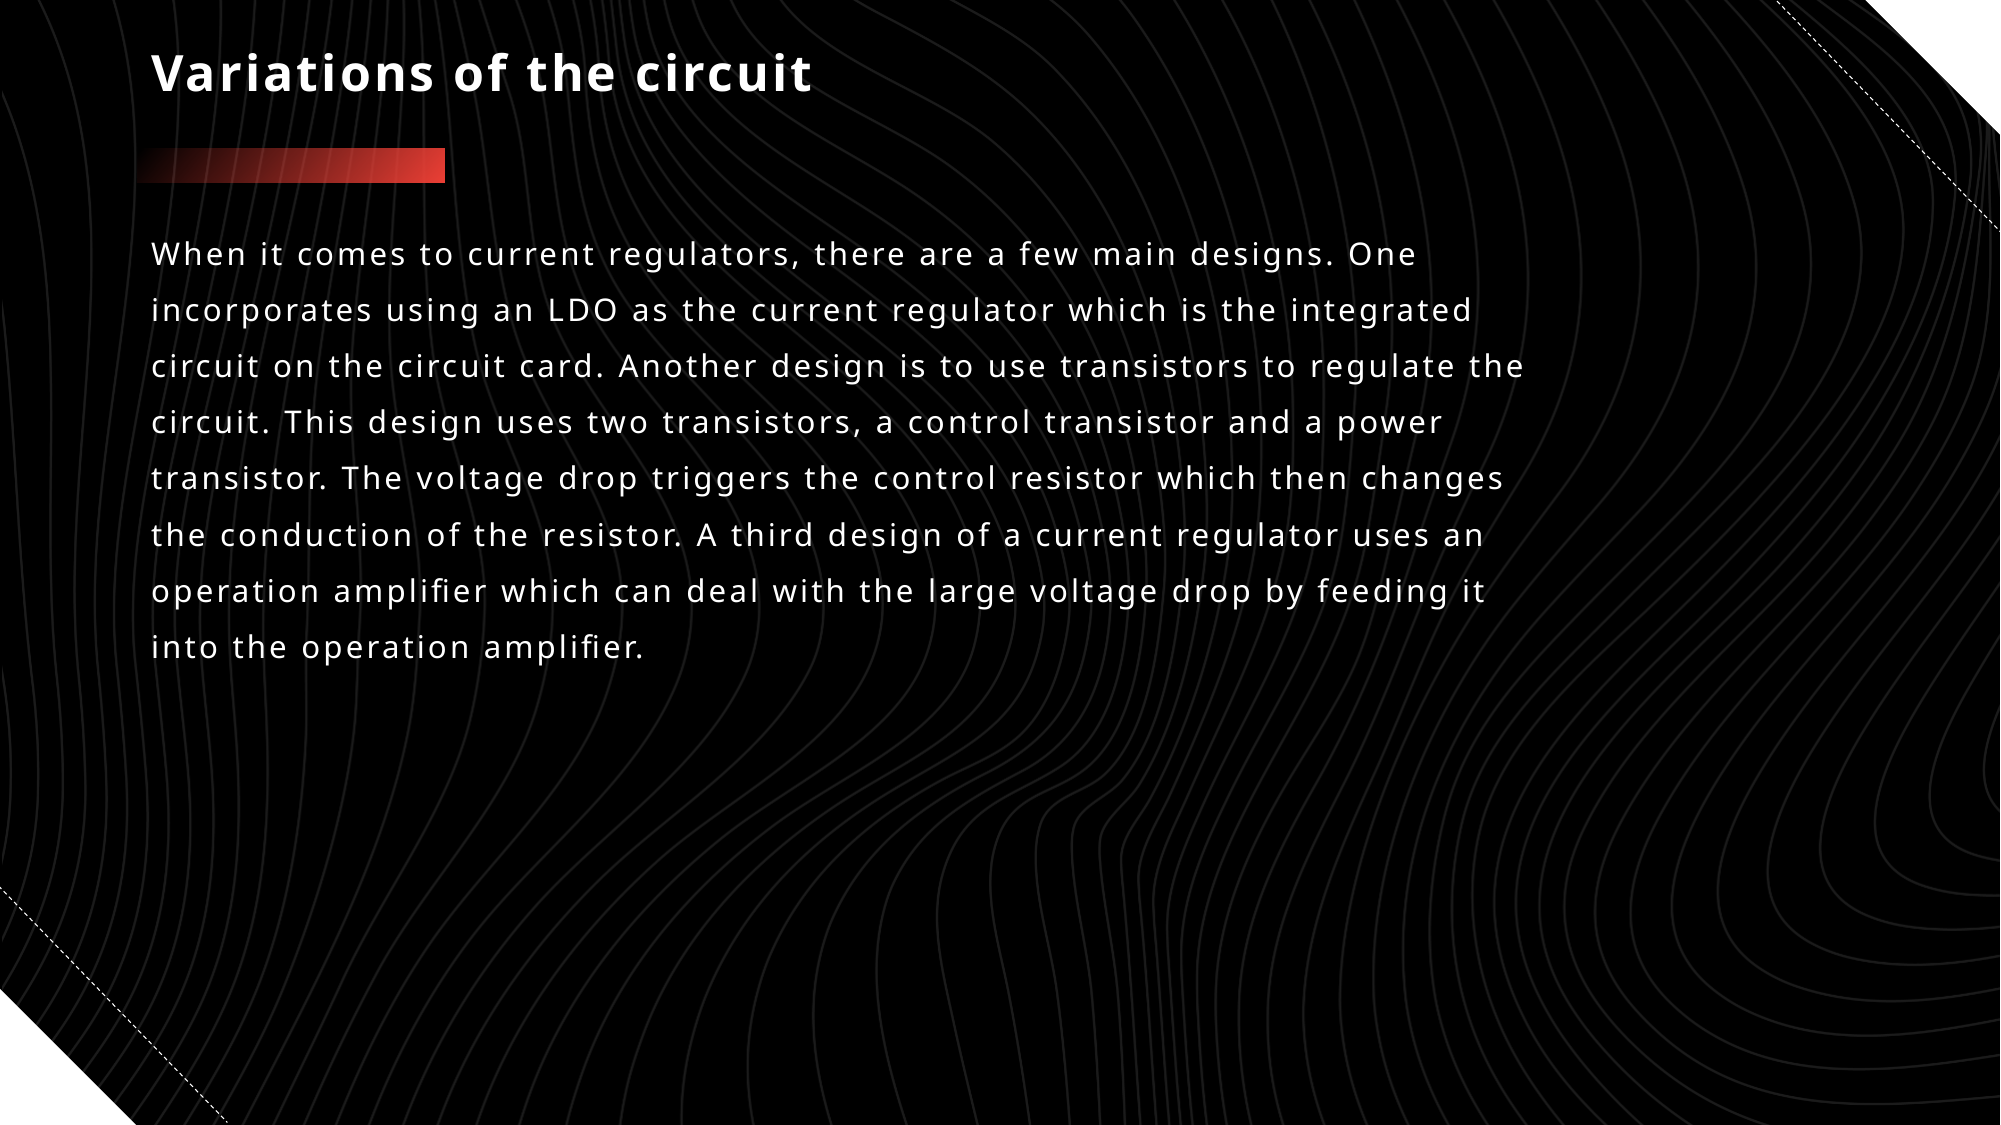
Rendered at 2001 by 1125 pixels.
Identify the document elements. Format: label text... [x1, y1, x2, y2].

list When it comes to current regulators, there are a few main designs. One incorporates using an LDO as the current regulator which is the integrated circuit on the circuit card. Another design is to use transistors to regulate the circuit. This design uses two transistors, a control transistor and a power transistor. The voltage drop triggers the control resistor which then changes the conduction of the resistor. A third design of a current regulator uses an operation amplifier which can deal with the large voltage drop by feeding it into the operation amplifier. [136, 207, 1546, 946]
title Variations of the circuit [136, 27, 1863, 124]
